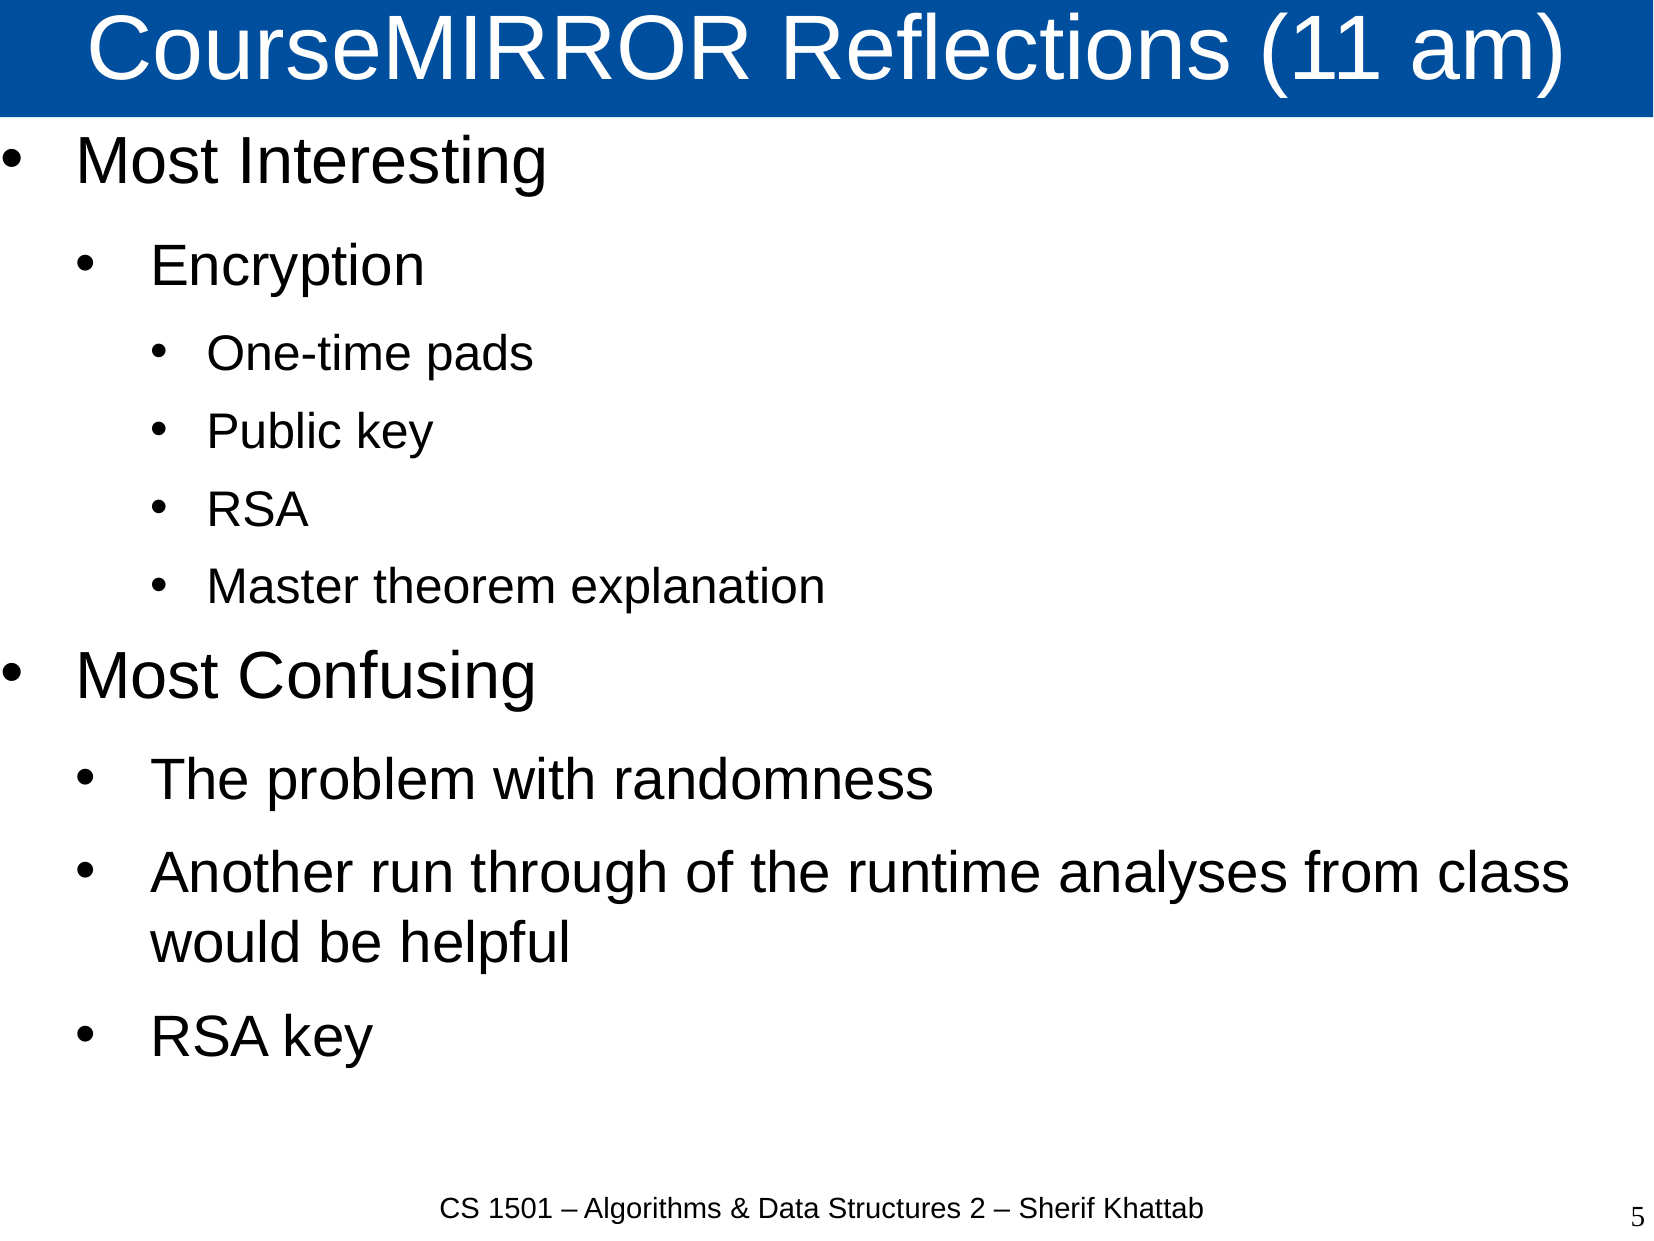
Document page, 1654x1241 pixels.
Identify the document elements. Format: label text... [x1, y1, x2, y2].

title CourseMIRROR Reflections (11 am) [0, 0, 1654, 117]
footer CS 1501 – Algorithms & Data Structures 2 – Sherif Khattab [407, 1191, 1238, 1241]
slide_number 5 [1265, 1199, 1646, 1241]
list Most Interesting Encryption One-time pads Public key RSA Master theorem explanation Most Confusing The problem with randomness Another run through of the runtime analyses from class would be helpful RSA key [0, 117, 1654, 1195]
